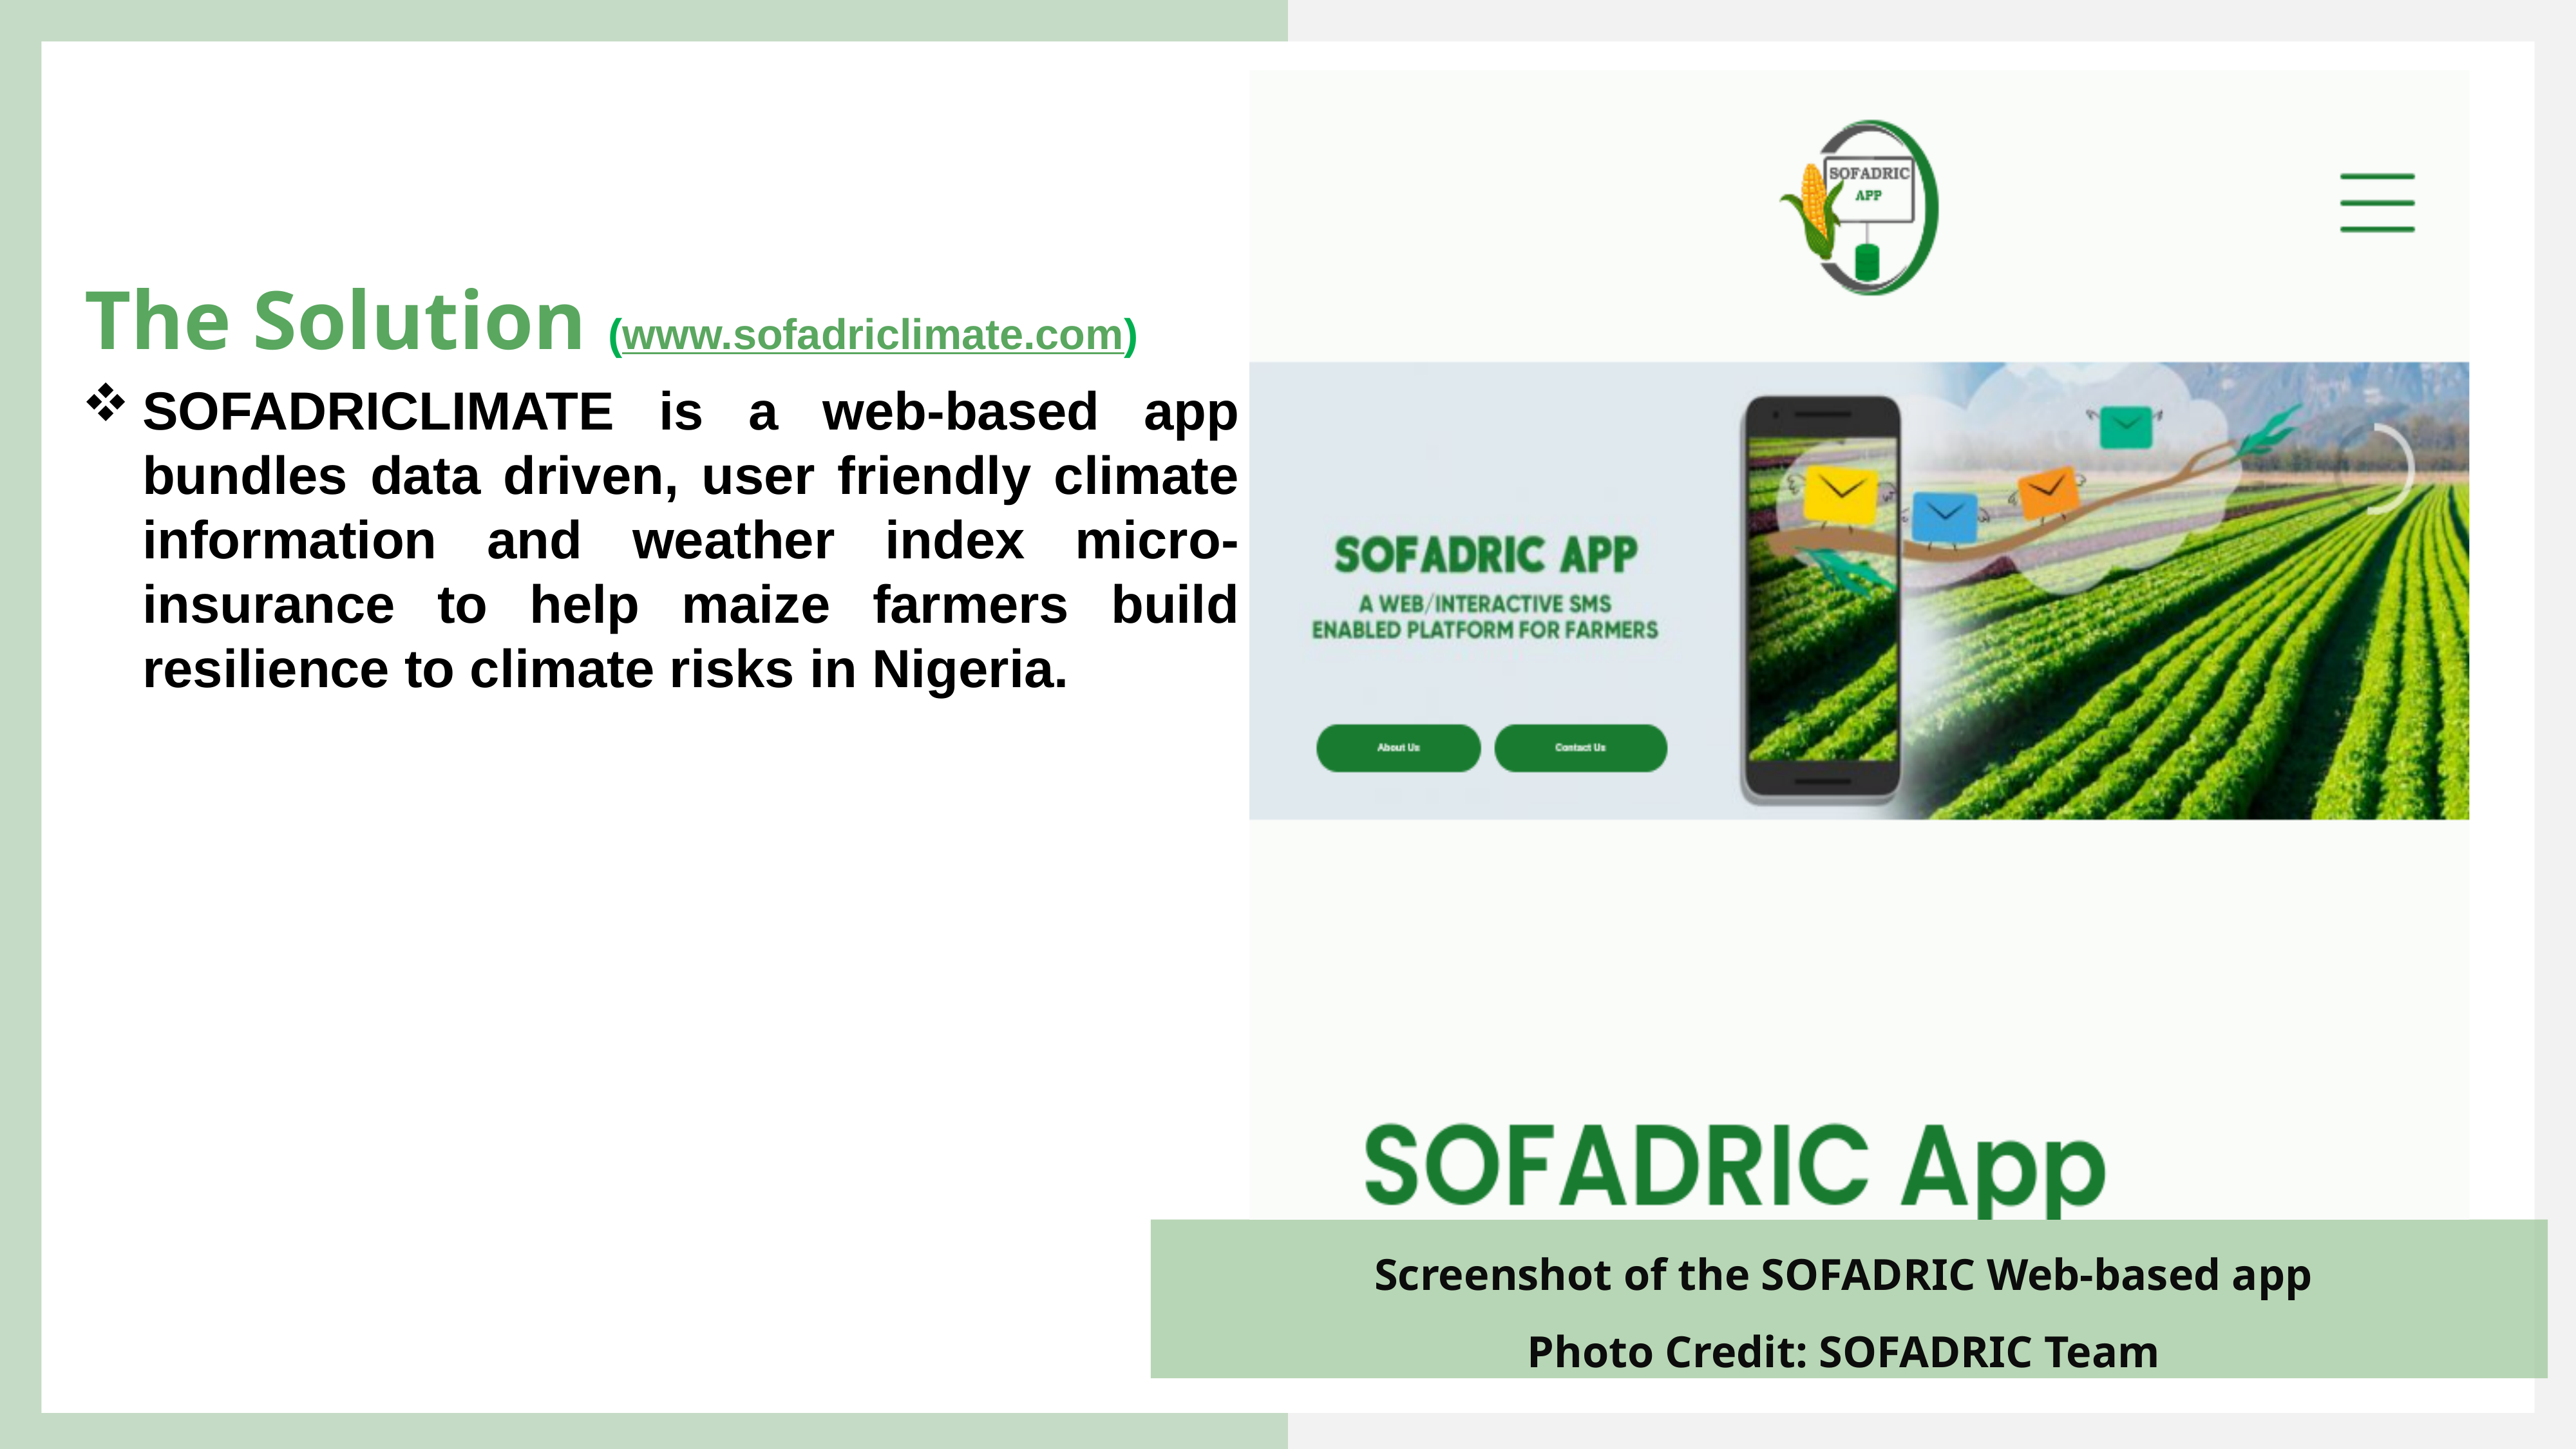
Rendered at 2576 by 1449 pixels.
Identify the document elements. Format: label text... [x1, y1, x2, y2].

text_box SOFADRICLIMATE is a web-based app bundles data driven, user friendly climate information and weather index micro-insurance to help maize farmers build resilience to climate risks in Nigeria. [72, 371, 1245, 1108]
text_box Screenshot of the SOFADRIC Web-based app Photo Credit: SOFADRIC Team [1150, 1219, 2548, 1379]
text_box The Solution (www.sofadriclimate.com) [72, 264, 1151, 371]
picture [1249, 70, 2470, 1220]
